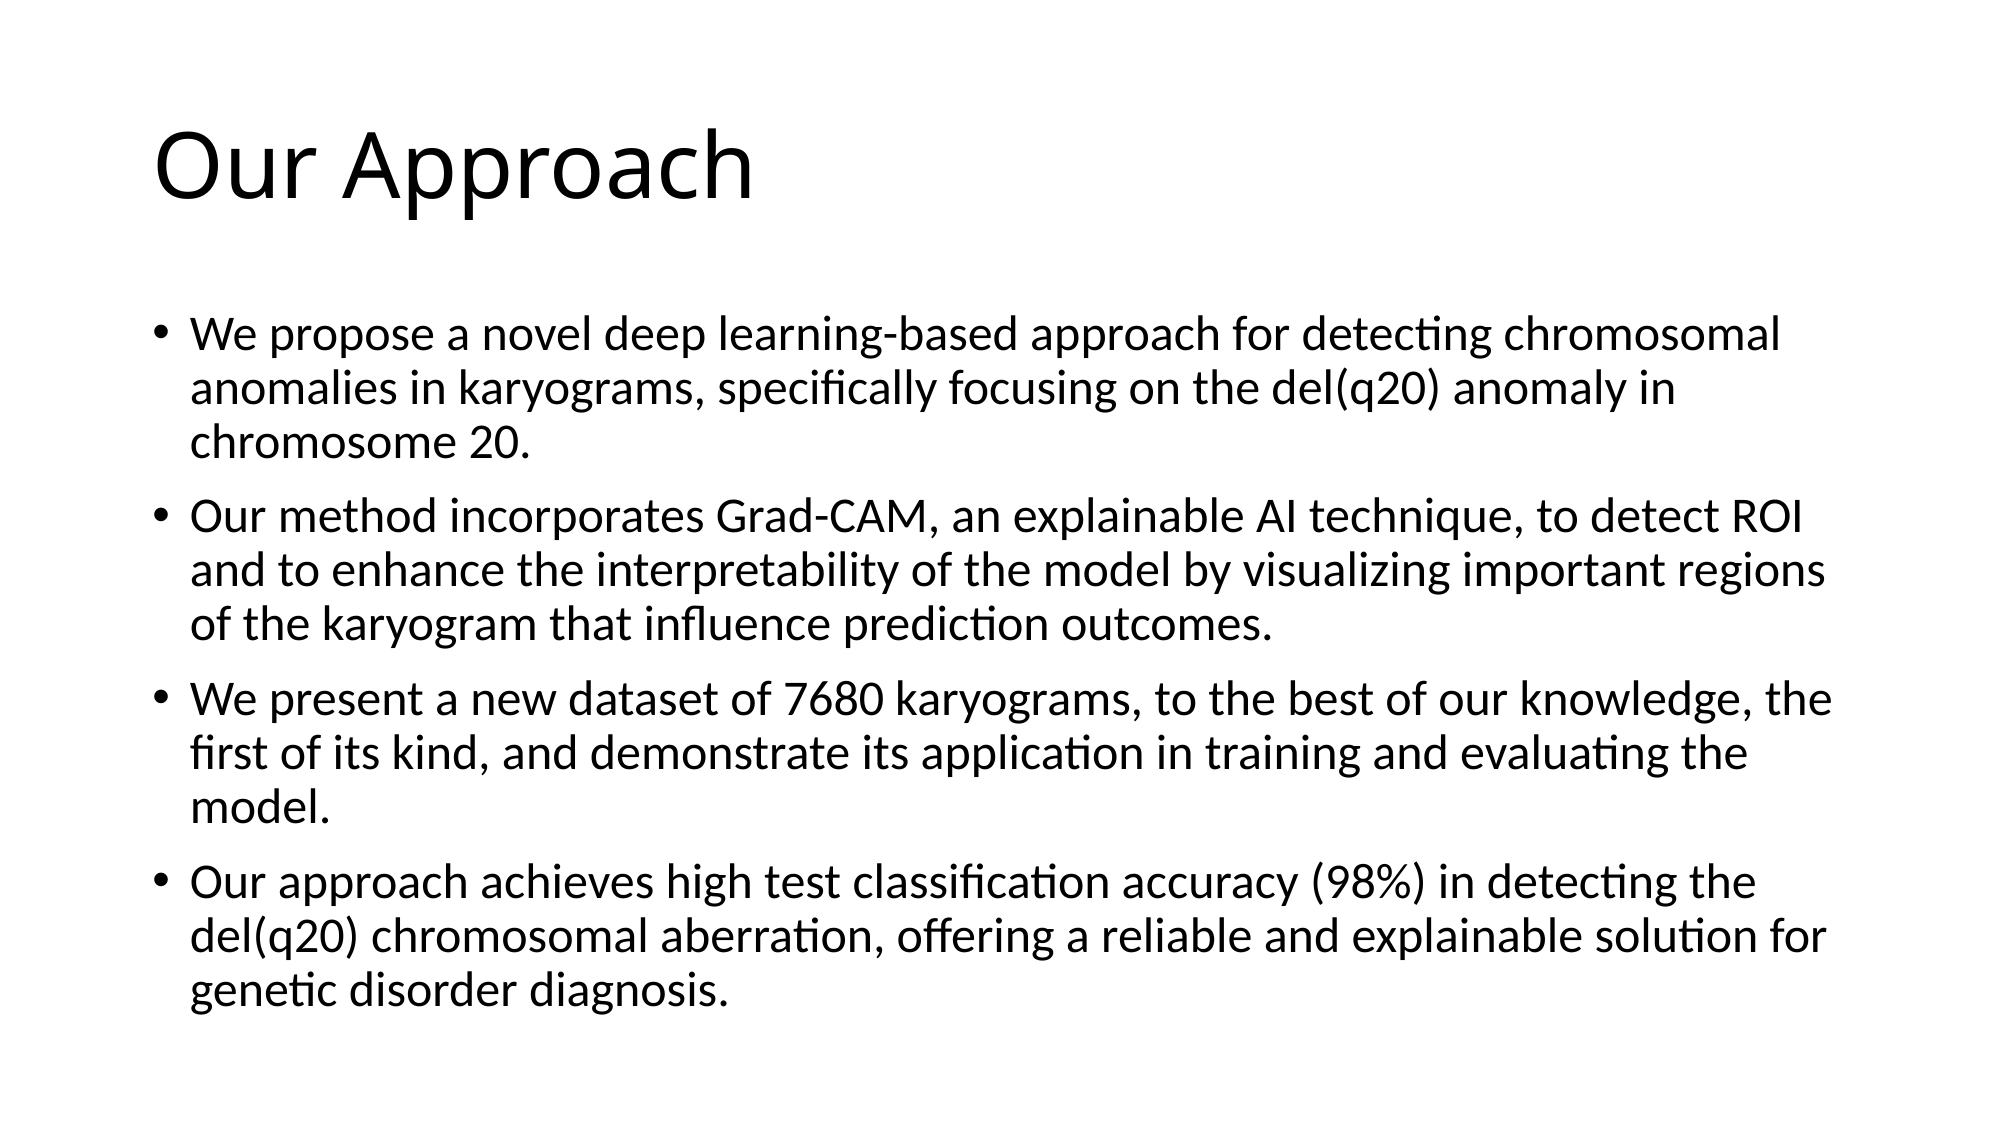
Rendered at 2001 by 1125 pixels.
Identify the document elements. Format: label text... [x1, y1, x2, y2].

title Our Approach [137, 59, 1863, 278]
list We propose a novel deep learning-based approach for detecting chromosomal anomalies in karyograms, specifically focusing on the del(q20) anomaly in chromosome 20. Our method incorporates Grad-CAM, an explainable AI technique, to detect ROI and to enhance the interpretability of the model by visualizing important regions of the karyogram that influence prediction outcomes. We present a new dataset of 7680 karyograms, to the best of our knowledge, the first of its kind, and demonstrate its application in training and evaluating the model. Our approach achieves high test classification accuracy (98%) in detecting the del(q20) chromosomal aberration, offering a reliable and explainable solution for genetic disorder diagnosis. [137, 299, 1863, 1014]
